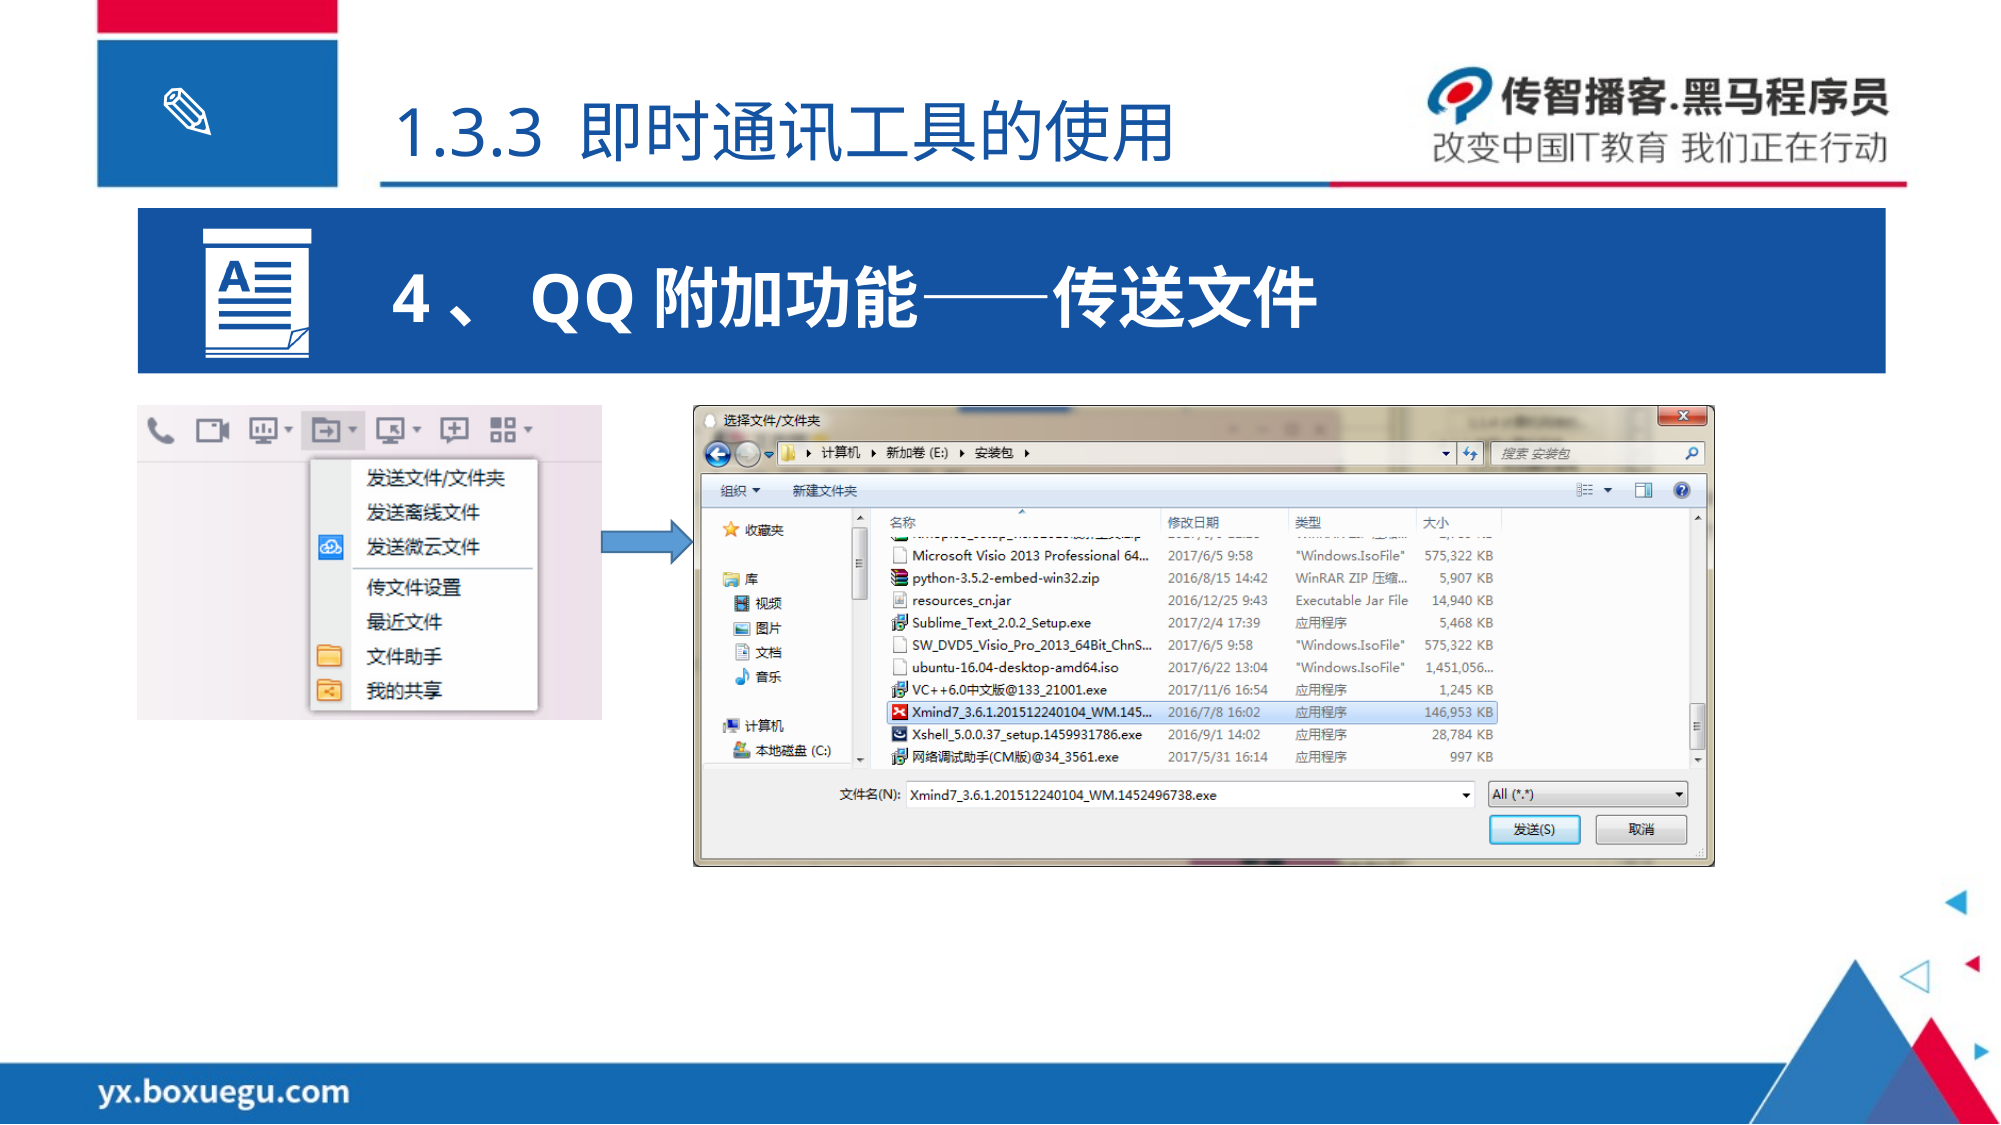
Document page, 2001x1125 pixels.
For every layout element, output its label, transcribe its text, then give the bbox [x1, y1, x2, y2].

text_box 1.3.3 即时通讯工具的使用 [378, 81, 1205, 177]
picture [0, 0, 2000, 1124]
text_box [137, 208, 1886, 374]
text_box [601, 405, 1715, 868]
